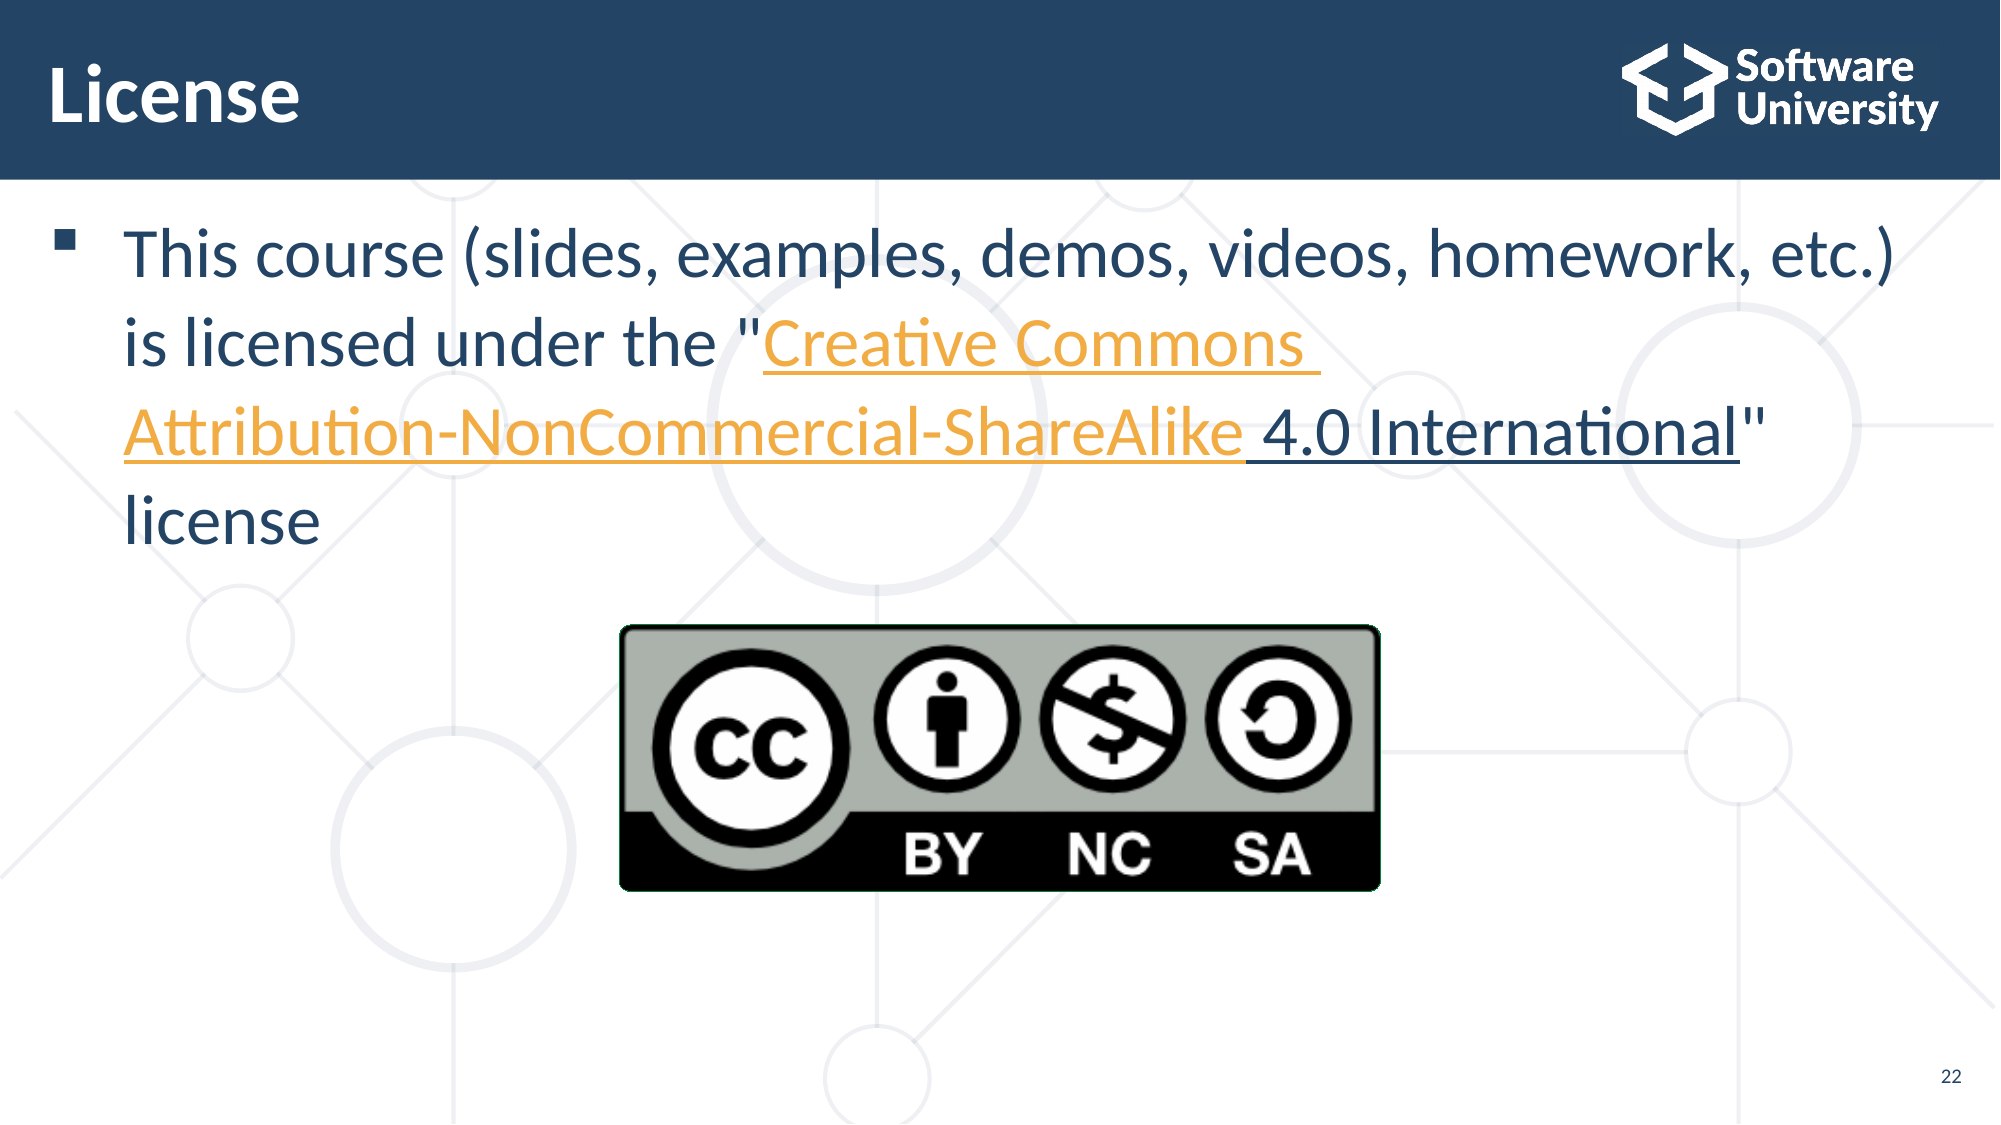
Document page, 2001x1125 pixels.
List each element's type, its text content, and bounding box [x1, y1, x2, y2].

title License [31, 16, 1591, 162]
slide_number 22 [1897, 1049, 1968, 1101]
picture [1622, 43, 1939, 136]
list This course (slides, examples, demos, videos, homework, etc.) is licensed under the "Creative Commons Attribution-NonCommercial-ShareAlike 4.0 International" license [31, 196, 1970, 1050]
picture [618, 624, 1381, 892]
